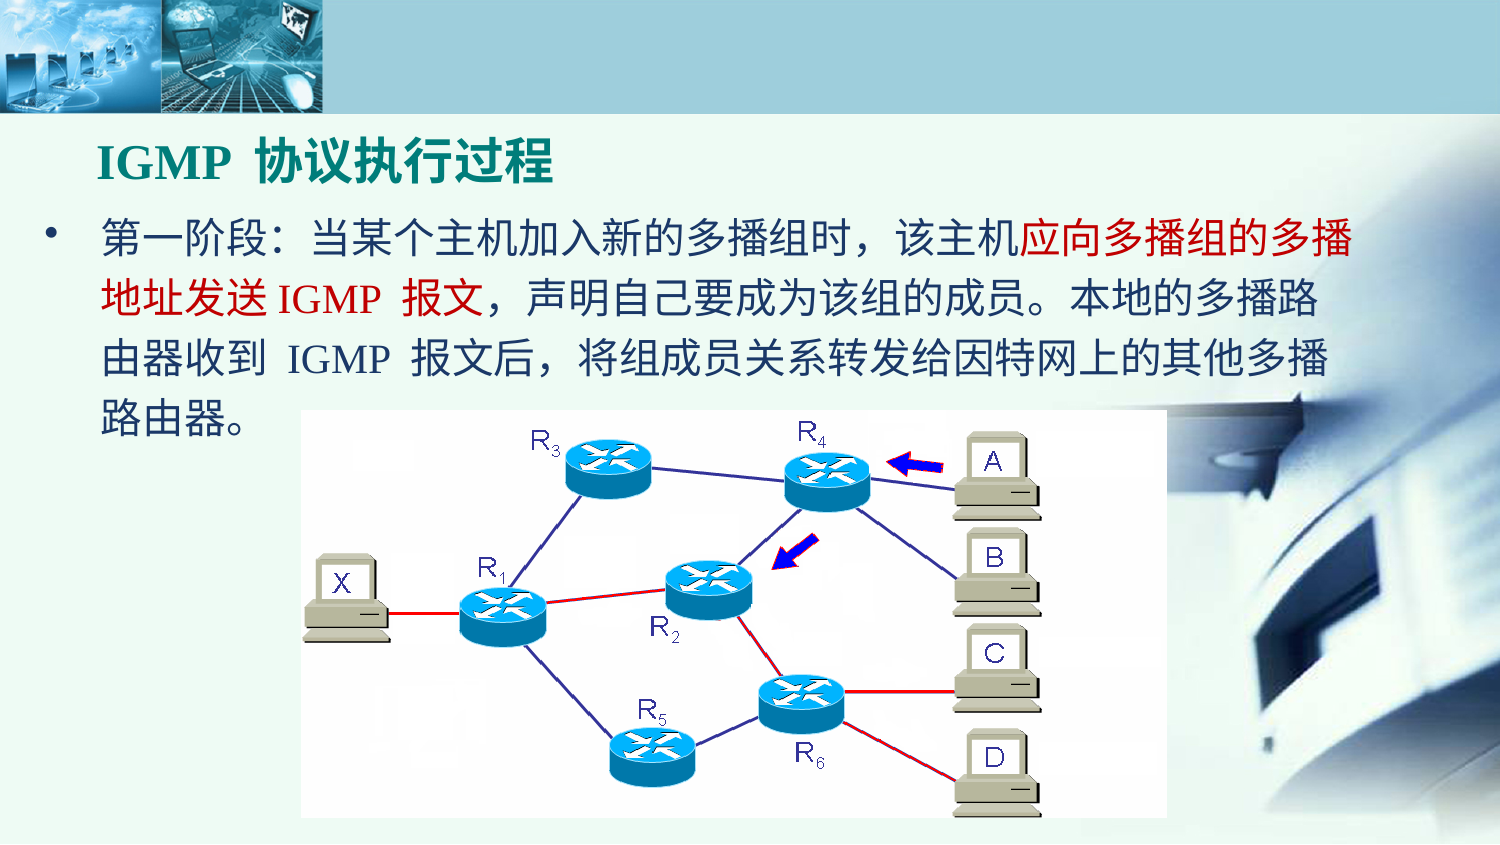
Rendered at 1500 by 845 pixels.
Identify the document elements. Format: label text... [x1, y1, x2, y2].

picture [0, 0, 1500, 844]
list 第一阶段：当某个主机加入新的多播组时，该主机应向多播组的多播地址发送IGMP 报文，声明自己要成为该组的成员。本地的多播路由器收到 IGMP 报文后，将组成员关系转发给因特网上的其他多播路由器。 [29, 194, 1377, 807]
title IGMP 协议执行过程 [52, 88, 609, 194]
